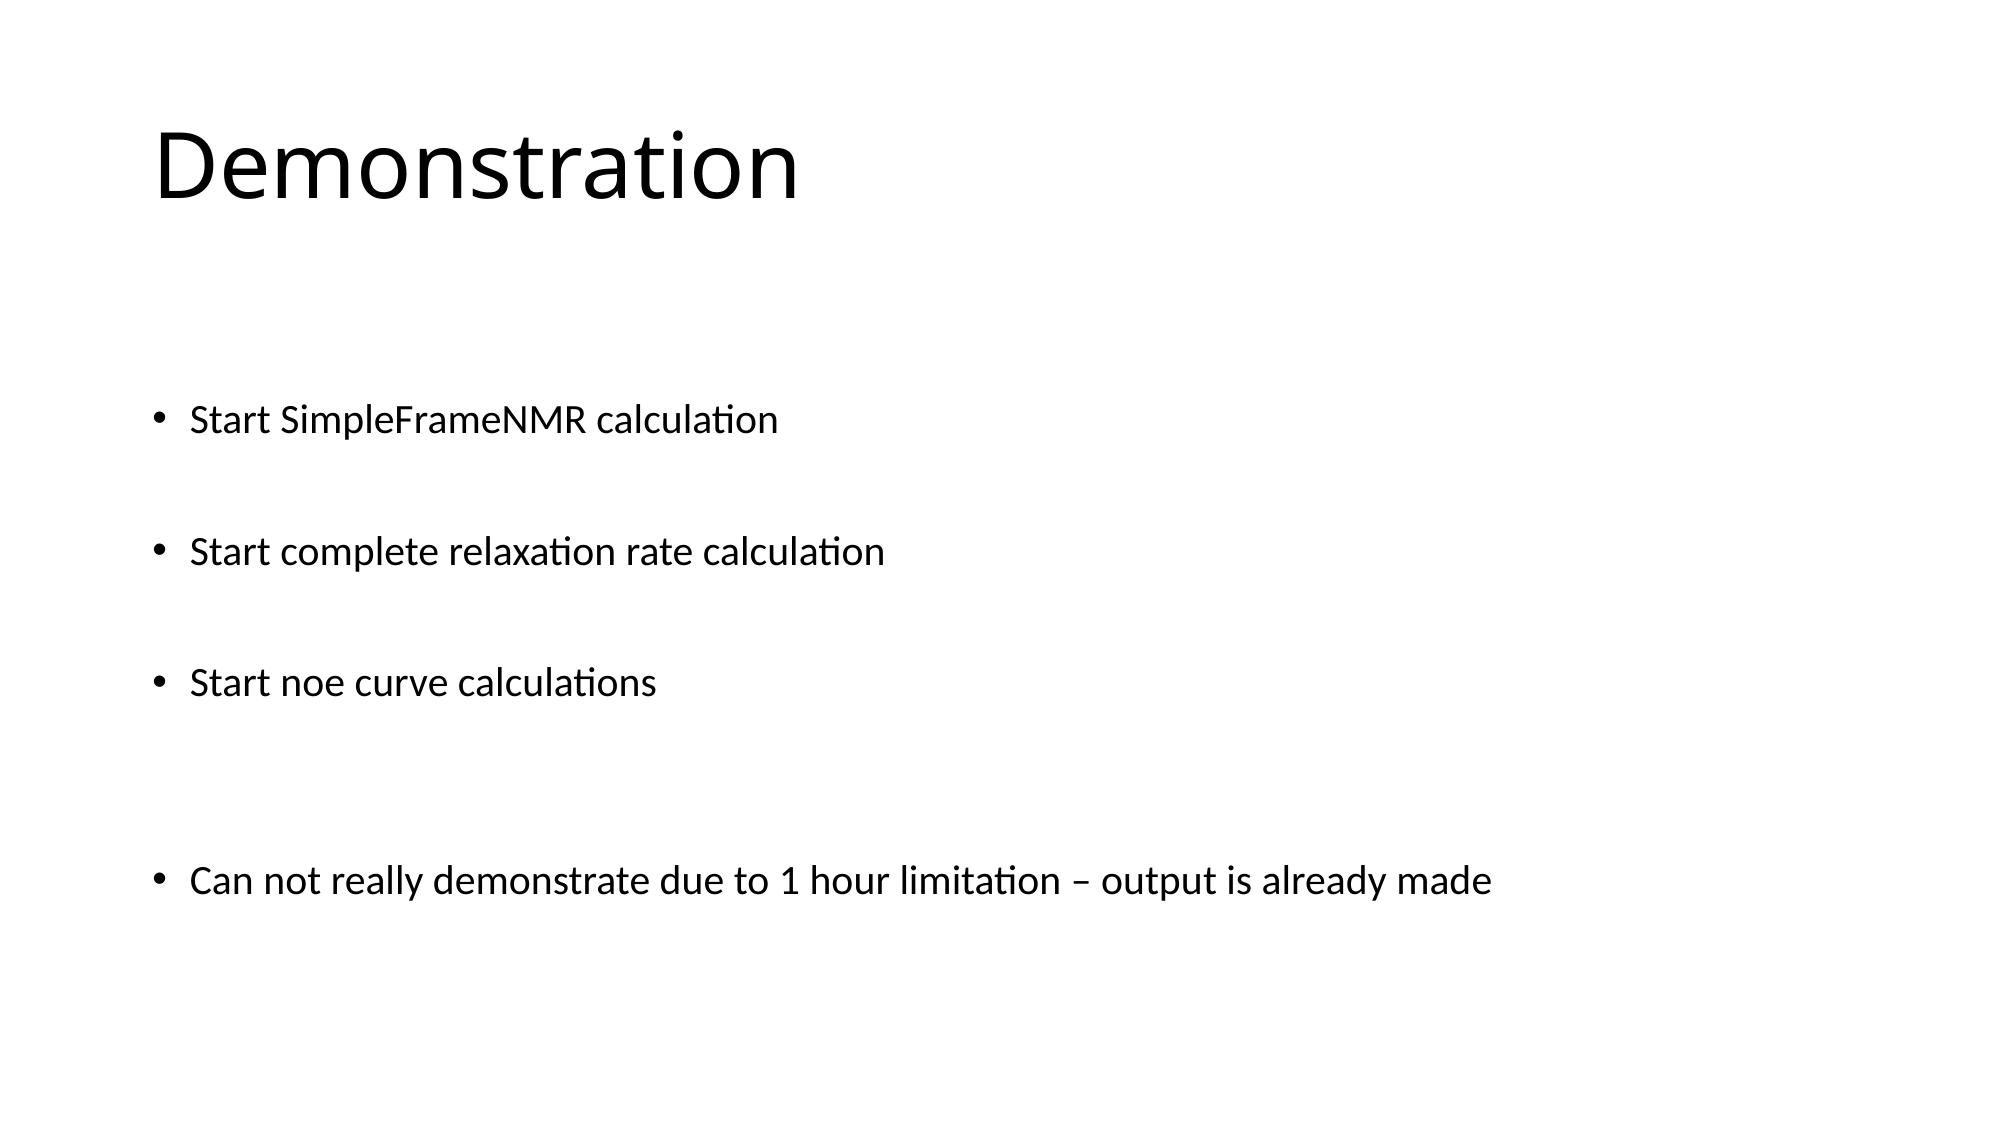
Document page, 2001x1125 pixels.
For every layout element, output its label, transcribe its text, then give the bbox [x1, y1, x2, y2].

text_box Demonstration [137, 59, 1863, 278]
text_box Start SimpleFrameNMR calculation Start complete relaxation rate calculation Start noe curve calculations Can not really demonstrate due to 1 hour limitation – output is already made [137, 299, 1863, 1014]
